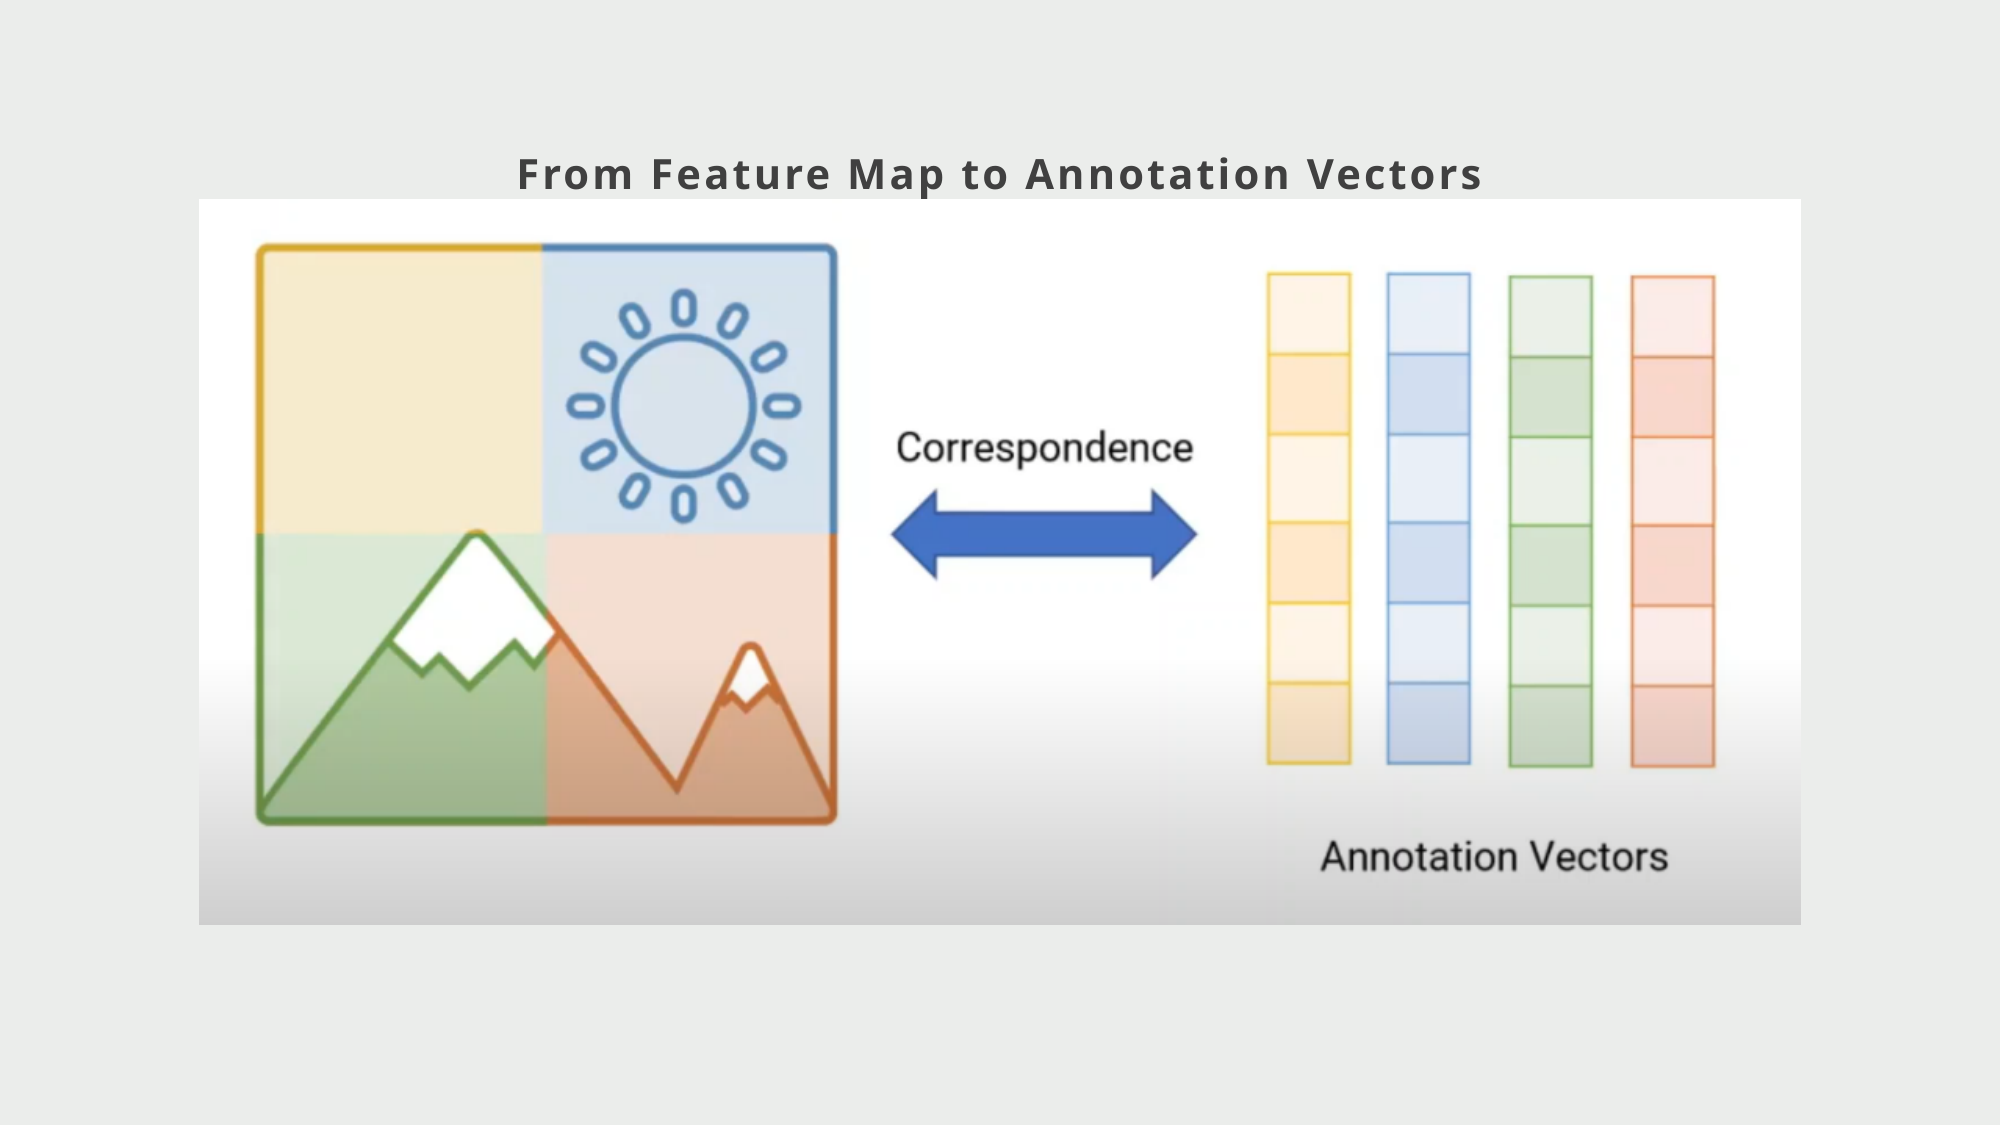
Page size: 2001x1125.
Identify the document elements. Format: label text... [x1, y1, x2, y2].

text_box From Feature Map to Annotation Vectors [501, 120, 1755, 199]
picture [199, 199, 1801, 926]
